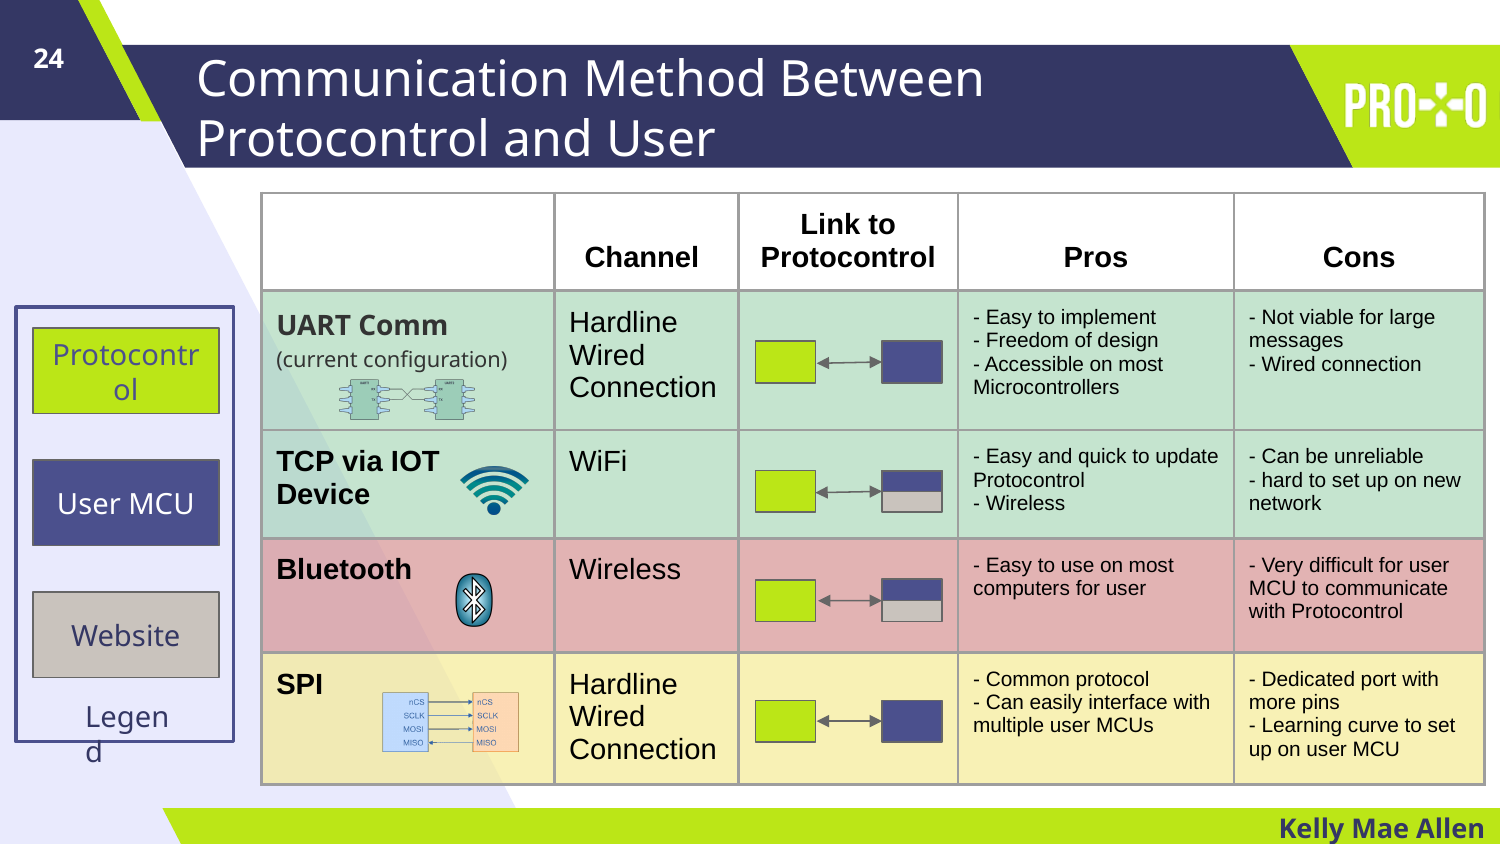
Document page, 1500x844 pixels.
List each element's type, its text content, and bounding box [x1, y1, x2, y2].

table_cell - Easy to use on most computers for user [959, 540, 1233, 651]
table_cell [740, 431, 957, 537]
table_cell SPI [263, 654, 553, 783]
table_cell UART Comm (current configuration) [263, 292, 553, 429]
table_cell Hardline Wired Connection [556, 292, 737, 429]
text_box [755, 700, 942, 743]
table_cell TCP via IOT Device [263, 431, 553, 537]
table_cell [740, 540, 957, 651]
table_header [263, 194, 553, 289]
table_header Pros [959, 194, 1233, 289]
picture [460, 466, 529, 516]
text_box Legend [70, 682, 201, 722]
text_box User MCU [32, 460, 219, 546]
table_cell - Easy to implement - Freedom of design - Accessible on most Microcontrollers [959, 292, 1233, 429]
table_cell - Dedicated port with more pins - Learning curve to set up on user MCU [1235, 654, 1483, 783]
table_cell Hardline Wired Connection [556, 654, 737, 783]
title Communication Method Between Protocontrol and User [181, 45, 1285, 169]
text_box [16, 307, 234, 742]
picture [431, 557, 518, 644]
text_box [755, 578, 942, 622]
table_header Link to Protocontrol [740, 194, 957, 289]
table_cell - Easy and quick to update Protocontrol - Wireless [959, 431, 1233, 537]
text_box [755, 470, 942, 513]
table_header Channel [556, 194, 737, 289]
slide_number ‹#› [0, 0, 98, 121]
text_box Protocontrol [32, 328, 219, 414]
text_box Kelly Mae Allen [889, 796, 1500, 844]
table_cell Bluetooth [263, 540, 553, 651]
table_cell [740, 292, 957, 429]
table_cell - Very difficult for user MCU to communicate with Protocontrol [1235, 540, 1483, 651]
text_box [755, 340, 942, 384]
table_cell - Common protocol - Can easily interface with multiple user MCUs [959, 654, 1233, 783]
table_cell [740, 654, 957, 783]
text_box Website [32, 592, 219, 678]
picture [334, 375, 488, 425]
table_cell WiFi [556, 431, 737, 537]
table_header Cons [1235, 194, 1483, 289]
table_cell - Not viable for large messages - Wired connection [1235, 292, 1483, 429]
picture [379, 687, 523, 755]
table_cell - Can be unreliable - hard to set up on new network [1235, 431, 1483, 537]
picture [1304, 55, 1500, 159]
table_cell Wireless [556, 540, 737, 651]
